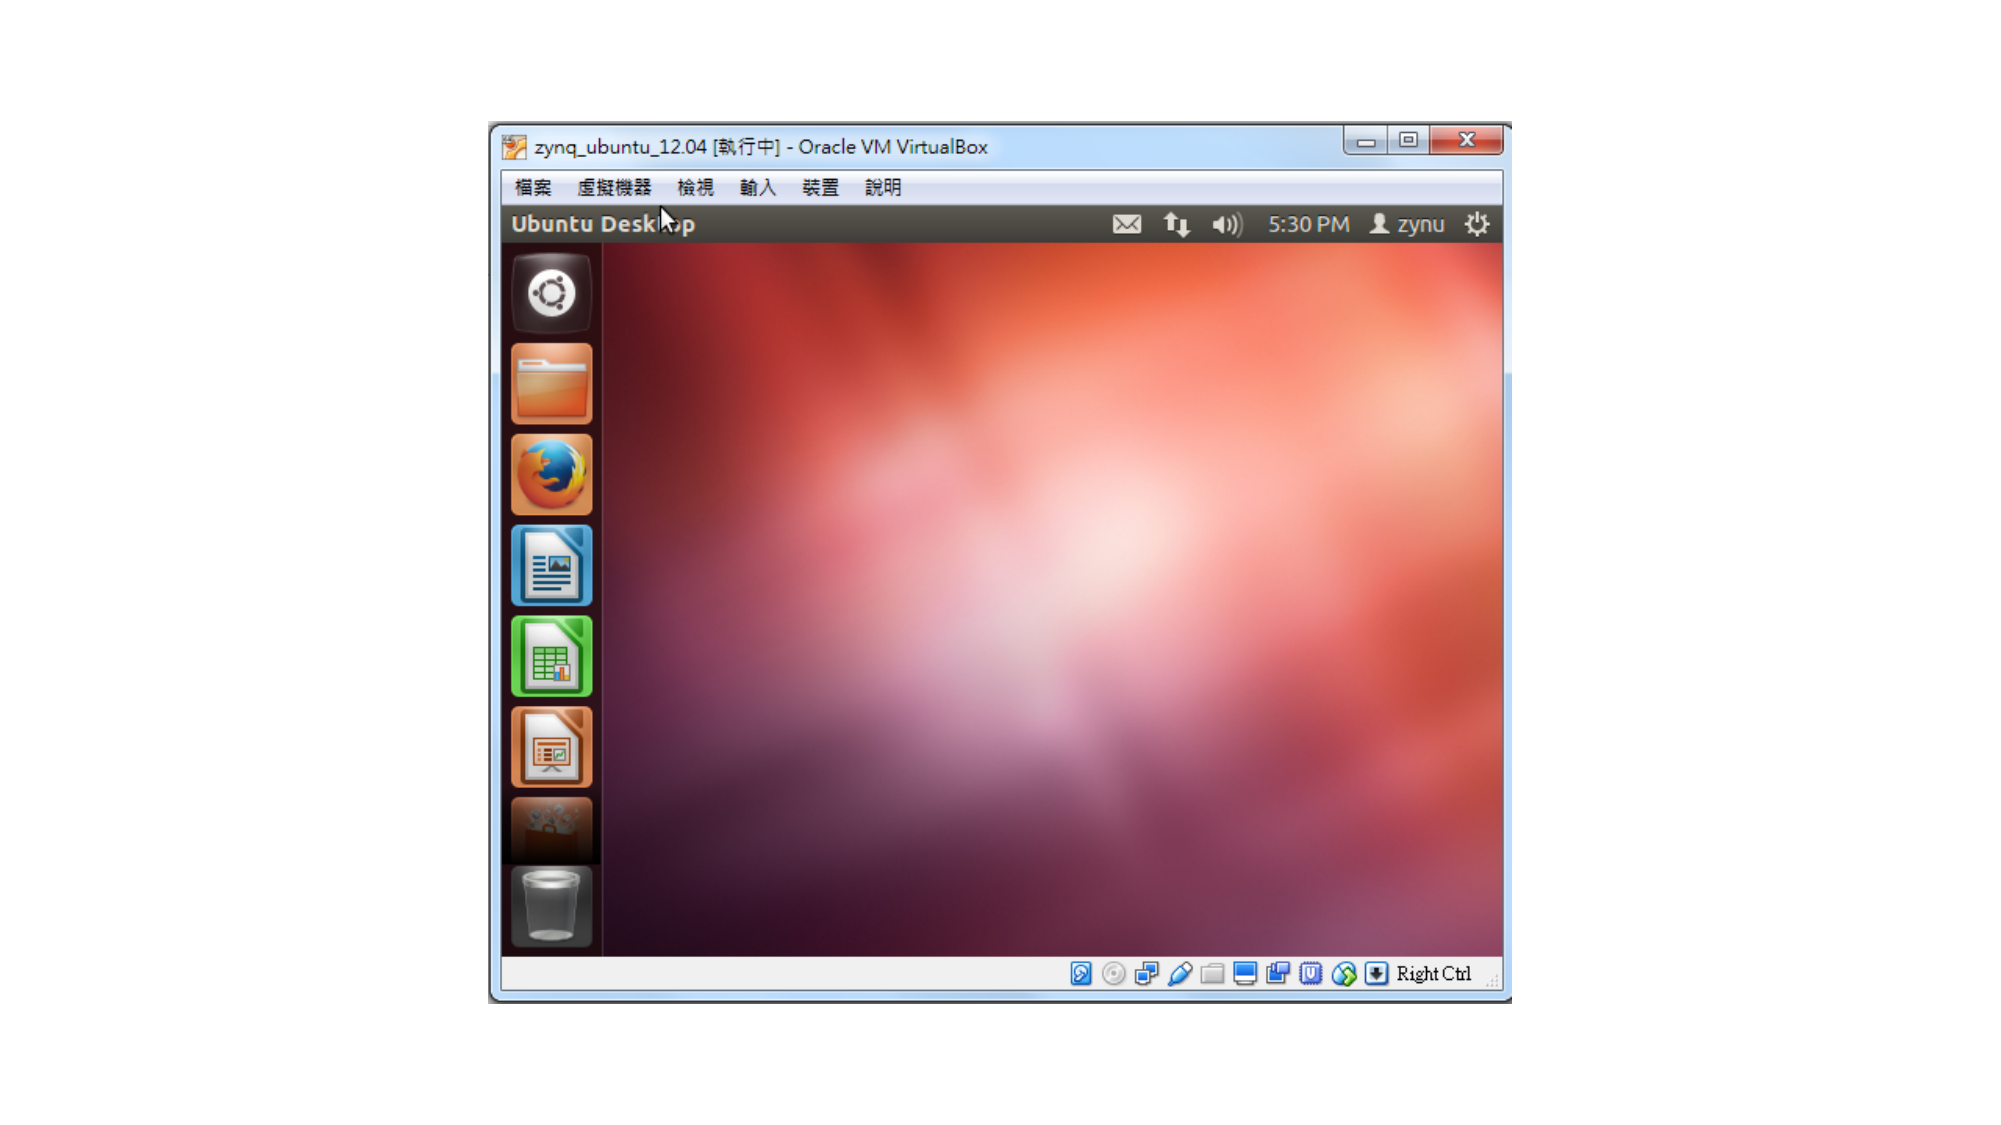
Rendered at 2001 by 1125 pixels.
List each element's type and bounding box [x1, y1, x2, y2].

picture [488, 121, 1512, 1004]
